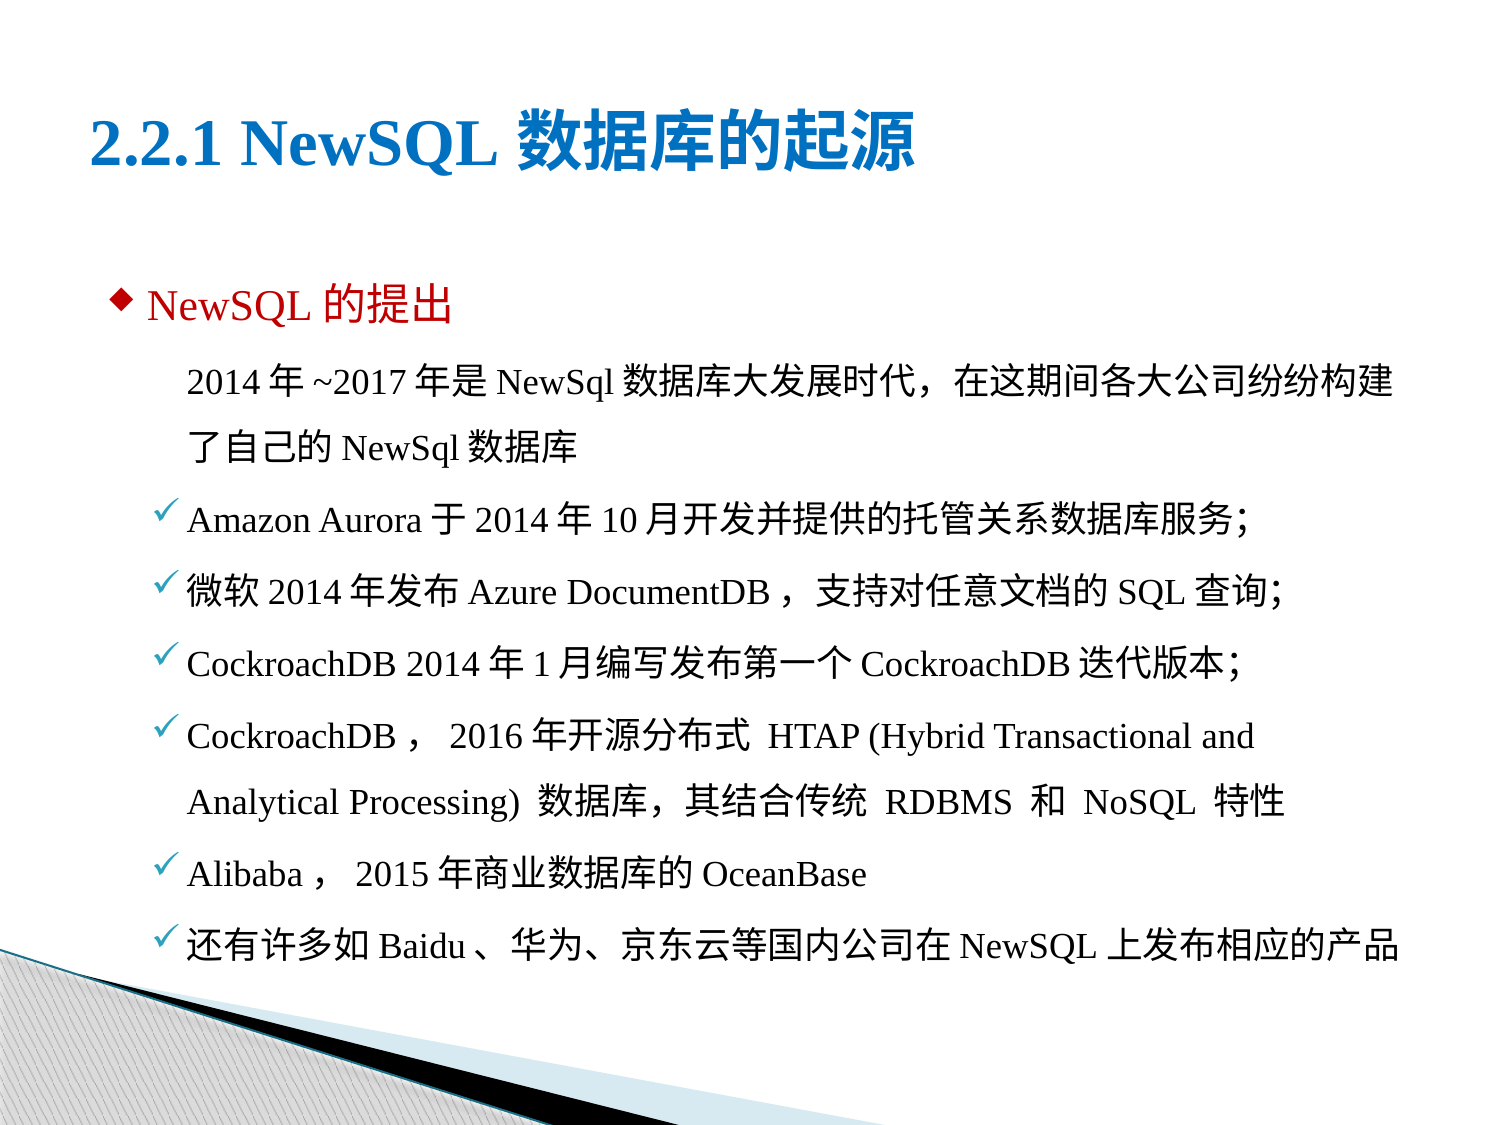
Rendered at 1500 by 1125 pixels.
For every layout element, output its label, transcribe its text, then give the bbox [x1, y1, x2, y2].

title 2.2.1 NewSQL数据库的起源 [75, 45, 1400, 233]
list NewSQL的提出 2014年~2017年是NewSql数据库大发展时代，在这期间各大公司纷纷构建了自己的NewSql数据库 Amazon Aurora于2014年10月开发并提供的托管关系数据库服务； 微软2014年发布Azure DocumentDB，支持对任意文档的SQL查询； CockroachDB 2014年1月编写发布第一个CockroachDB迭代版本； CockroachDB，2016年开源分布式 HTAP (Hybrid Transactional and Analytical Processing) 数据库，其结合传统 RDBMS 和 NoSQL 特性 Alibaba，2015年商业数据库的OceanBase 还有许多如Baidu、华为、京东云等国内公司在NewSQL上发布相应的产品 [75, 243, 1425, 986]
